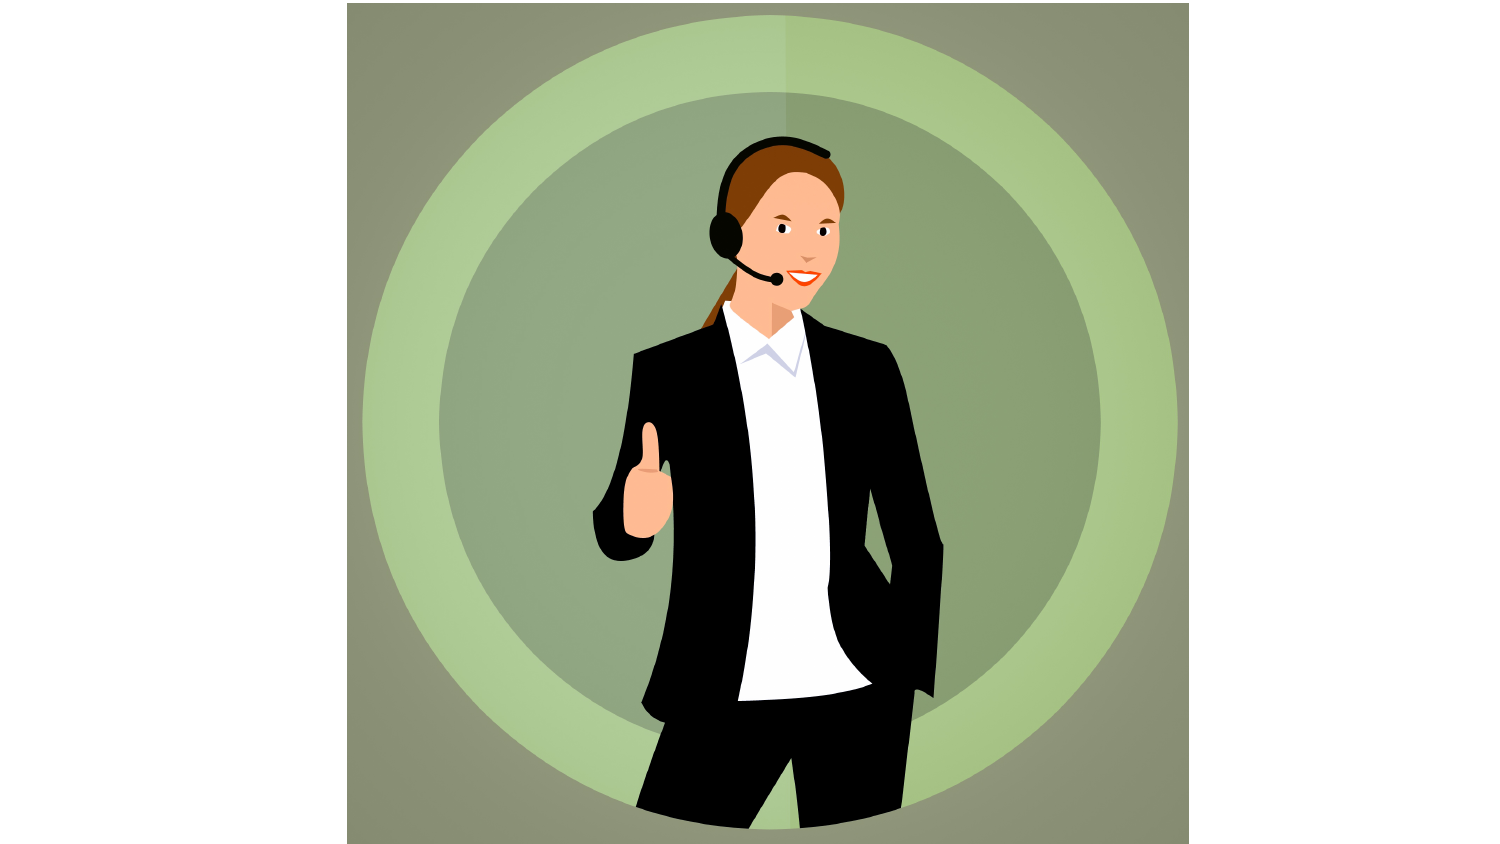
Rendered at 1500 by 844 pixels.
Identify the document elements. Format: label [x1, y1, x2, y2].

picture [347, 2, 1189, 844]
